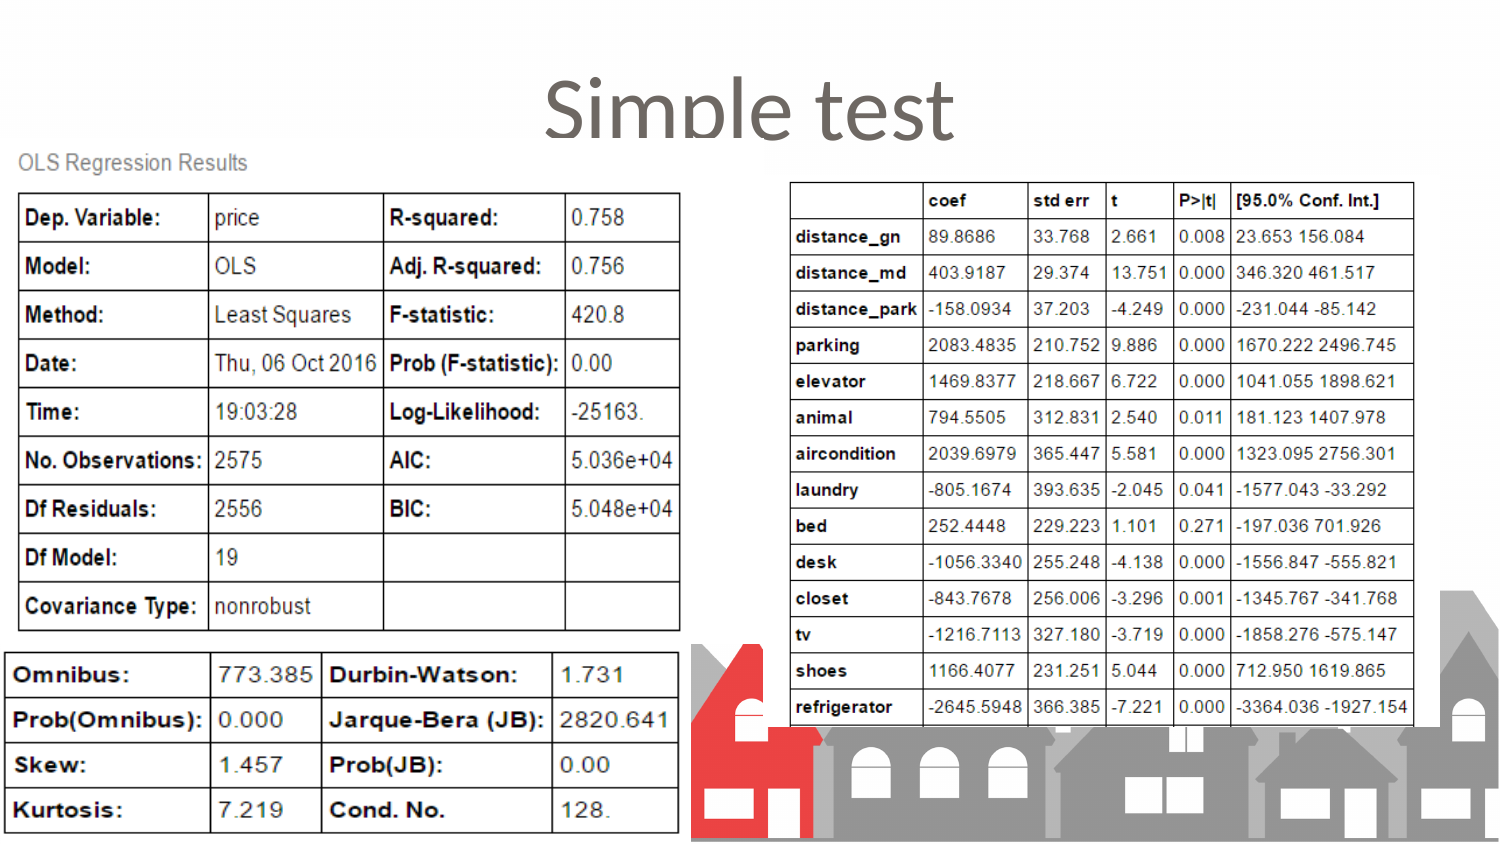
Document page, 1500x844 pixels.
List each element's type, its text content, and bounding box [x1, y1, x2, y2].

title Simple test [75, 33, 1425, 174]
picture [0, 0, 1500, 844]
